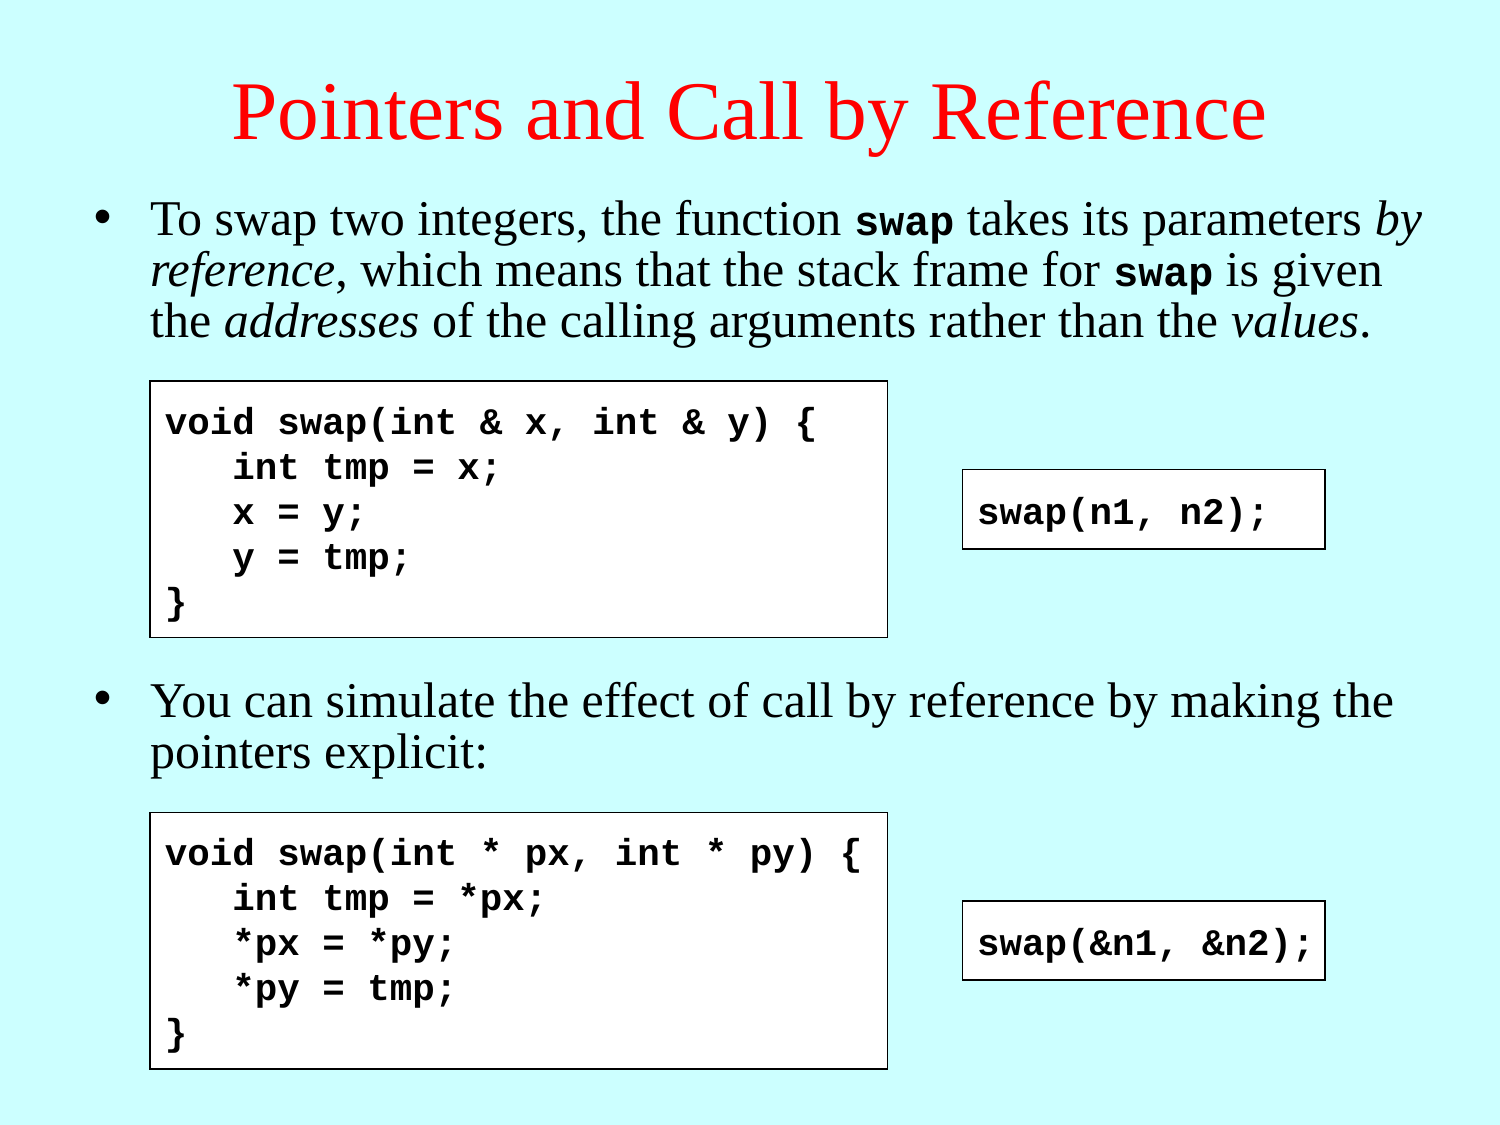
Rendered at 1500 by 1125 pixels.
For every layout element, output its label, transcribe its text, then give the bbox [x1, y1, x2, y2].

text_box To swap two integers, the function swap takes its parameters by reference, which means that the stack frame for swap is given the addresses of the calling arguments rather than the values. You can simulate the effect of call by reference by making the pointers explicit: [79, 187, 1438, 800]
title Pointers and Call by Reference [0, 12, 1500, 201]
text_box void swap(int * px, int * py) { int tmp = *px; *px = *py; *py = tmp; } [149, 812, 888, 1069]
text_box swap(&n1, &n2); [962, 901, 1325, 981]
text_box swap(n1, n2); [962, 469, 1325, 549]
text_box void swap(int & x, int & y) { int tmp = x; x = y; y = tmp; } [149, 381, 888, 638]
